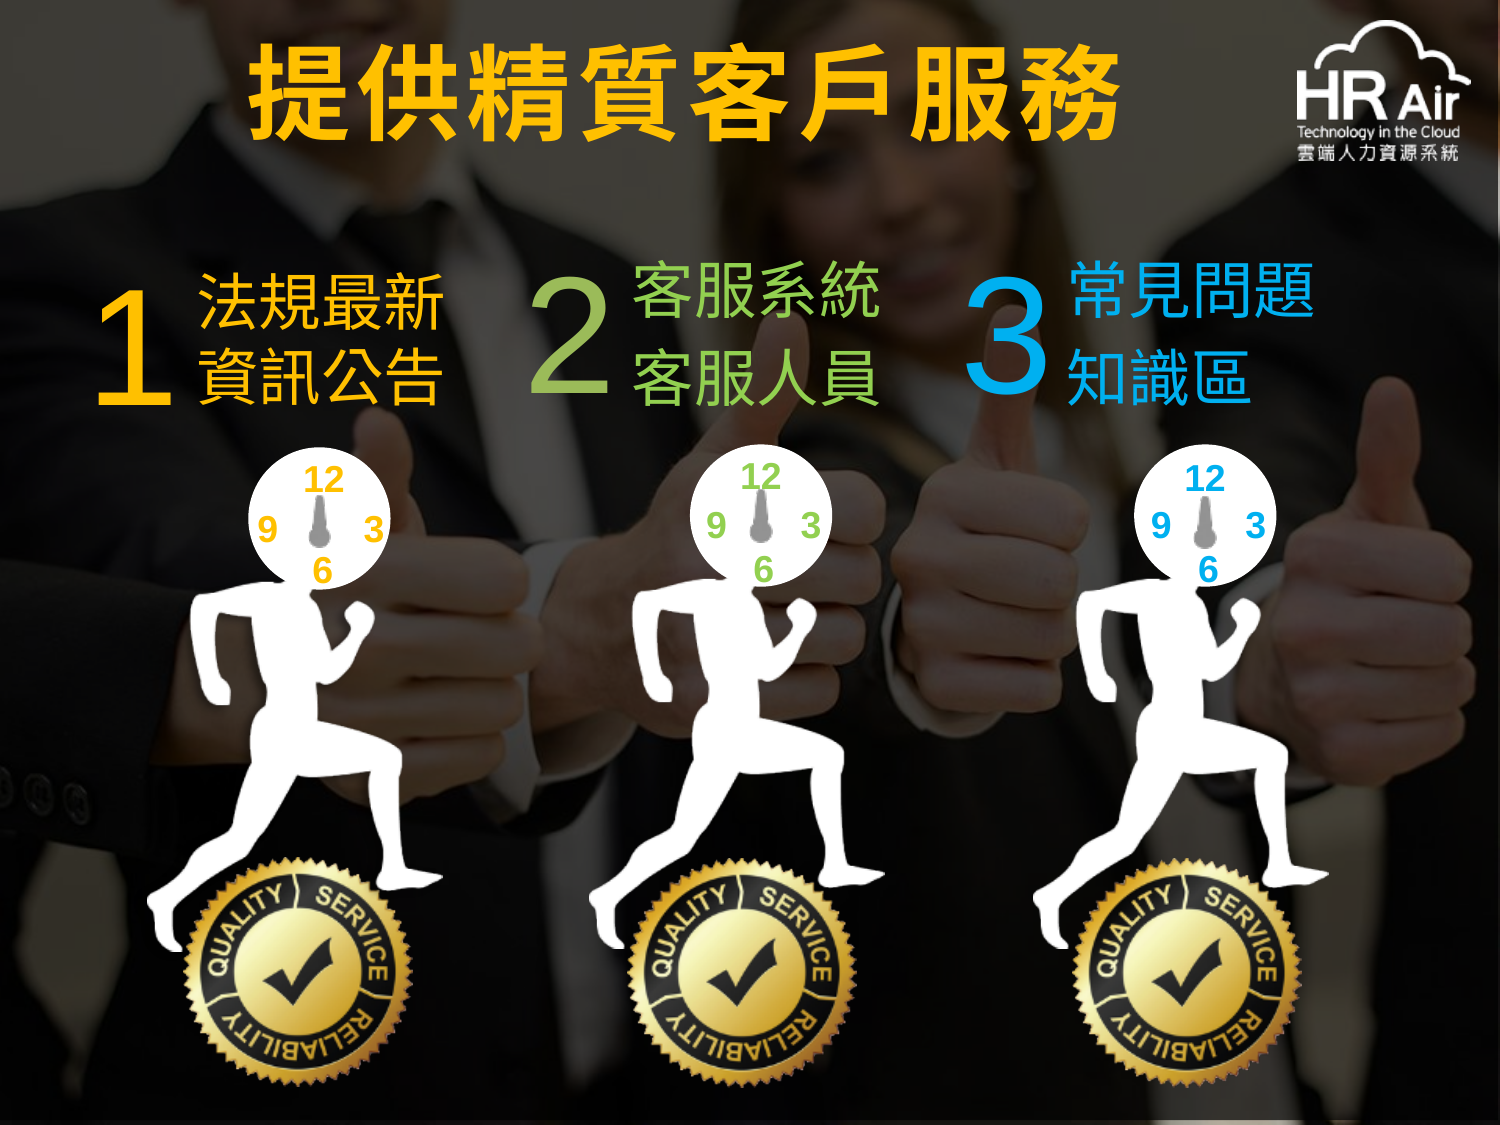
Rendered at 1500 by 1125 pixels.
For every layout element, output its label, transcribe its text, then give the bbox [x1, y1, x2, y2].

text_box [944, 219, 1349, 440]
picture [1193, 495, 1217, 550]
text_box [588, 444, 885, 949]
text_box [147, 447, 443, 952]
picture [1296, 20, 1471, 162]
title 提供精質客戶服務 [135, 0, 1235, 185]
text_box 1 [71, 231, 195, 447]
picture [182, 952, 413, 1088]
picture [307, 493, 331, 548]
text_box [1033, 447, 1329, 949]
picture [1072, 857, 1302, 1088]
picture [749, 488, 773, 543]
text_box [0, 0, 1500, 1122]
list 法規最新 資訊公告 [195, 255, 502, 437]
picture [627, 857, 858, 1088]
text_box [507, 219, 912, 438]
